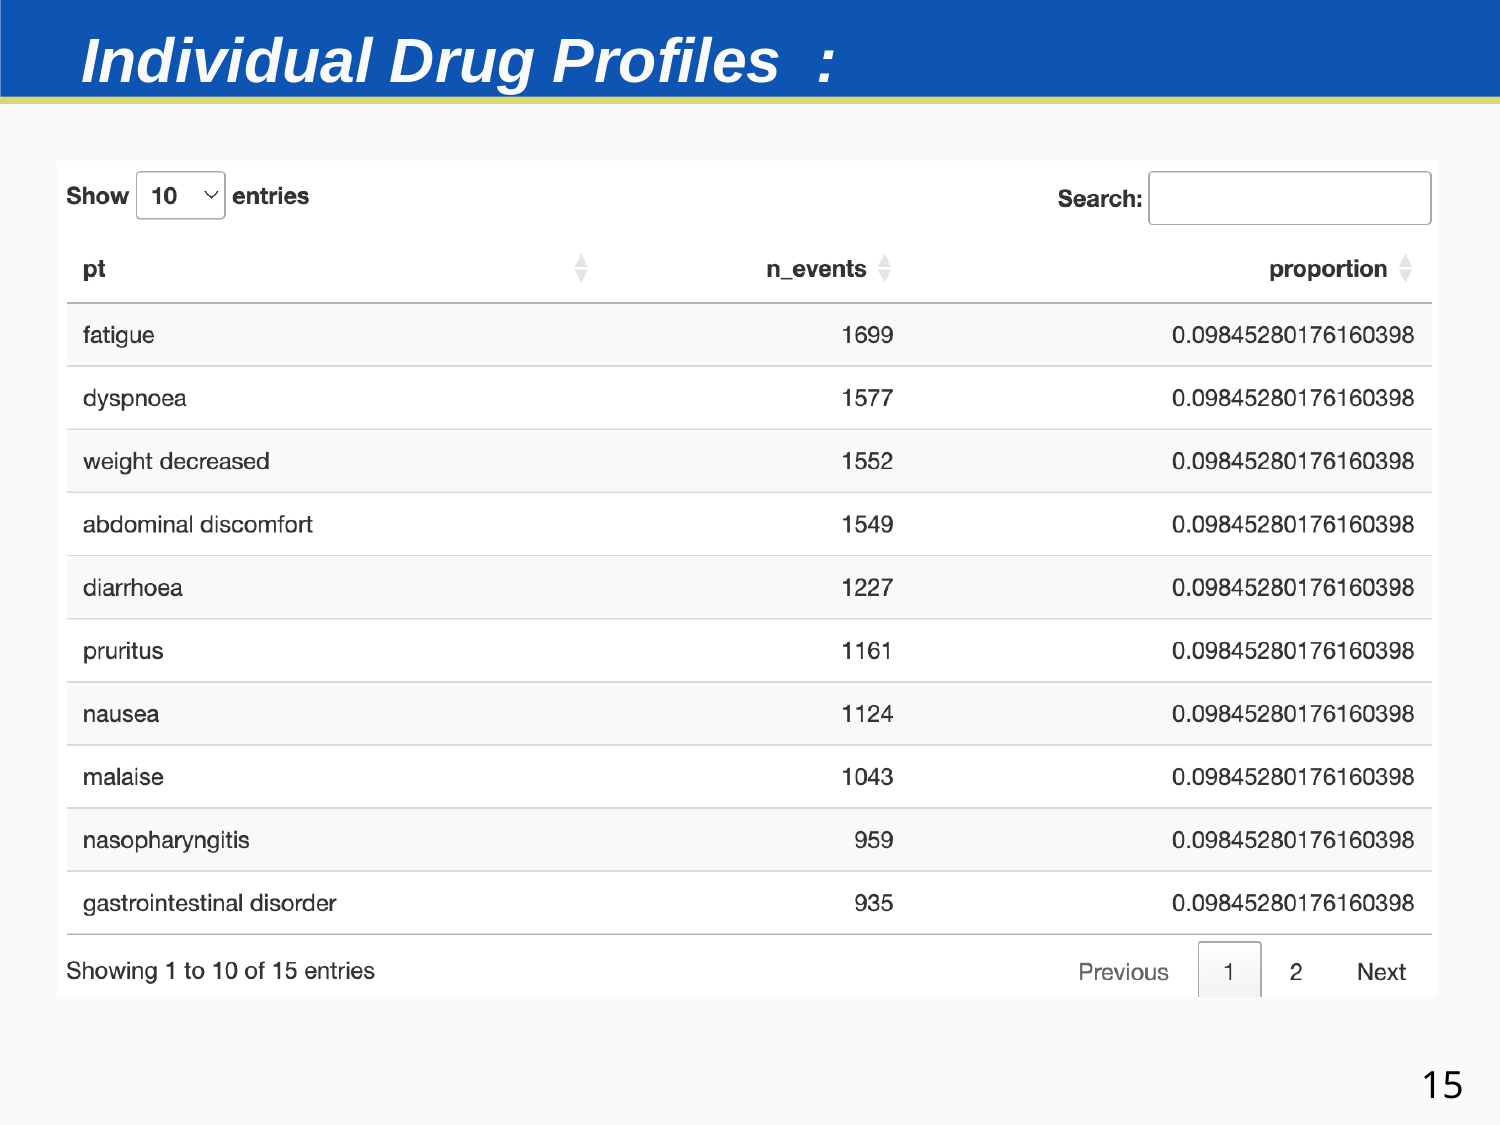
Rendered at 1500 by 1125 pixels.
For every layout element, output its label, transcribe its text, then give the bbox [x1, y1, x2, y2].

title Individual Drug Profiles : [66, 30, 1443, 103]
picture [57, 161, 1438, 997]
slide_number 15 [1380, 1052, 1480, 1121]
